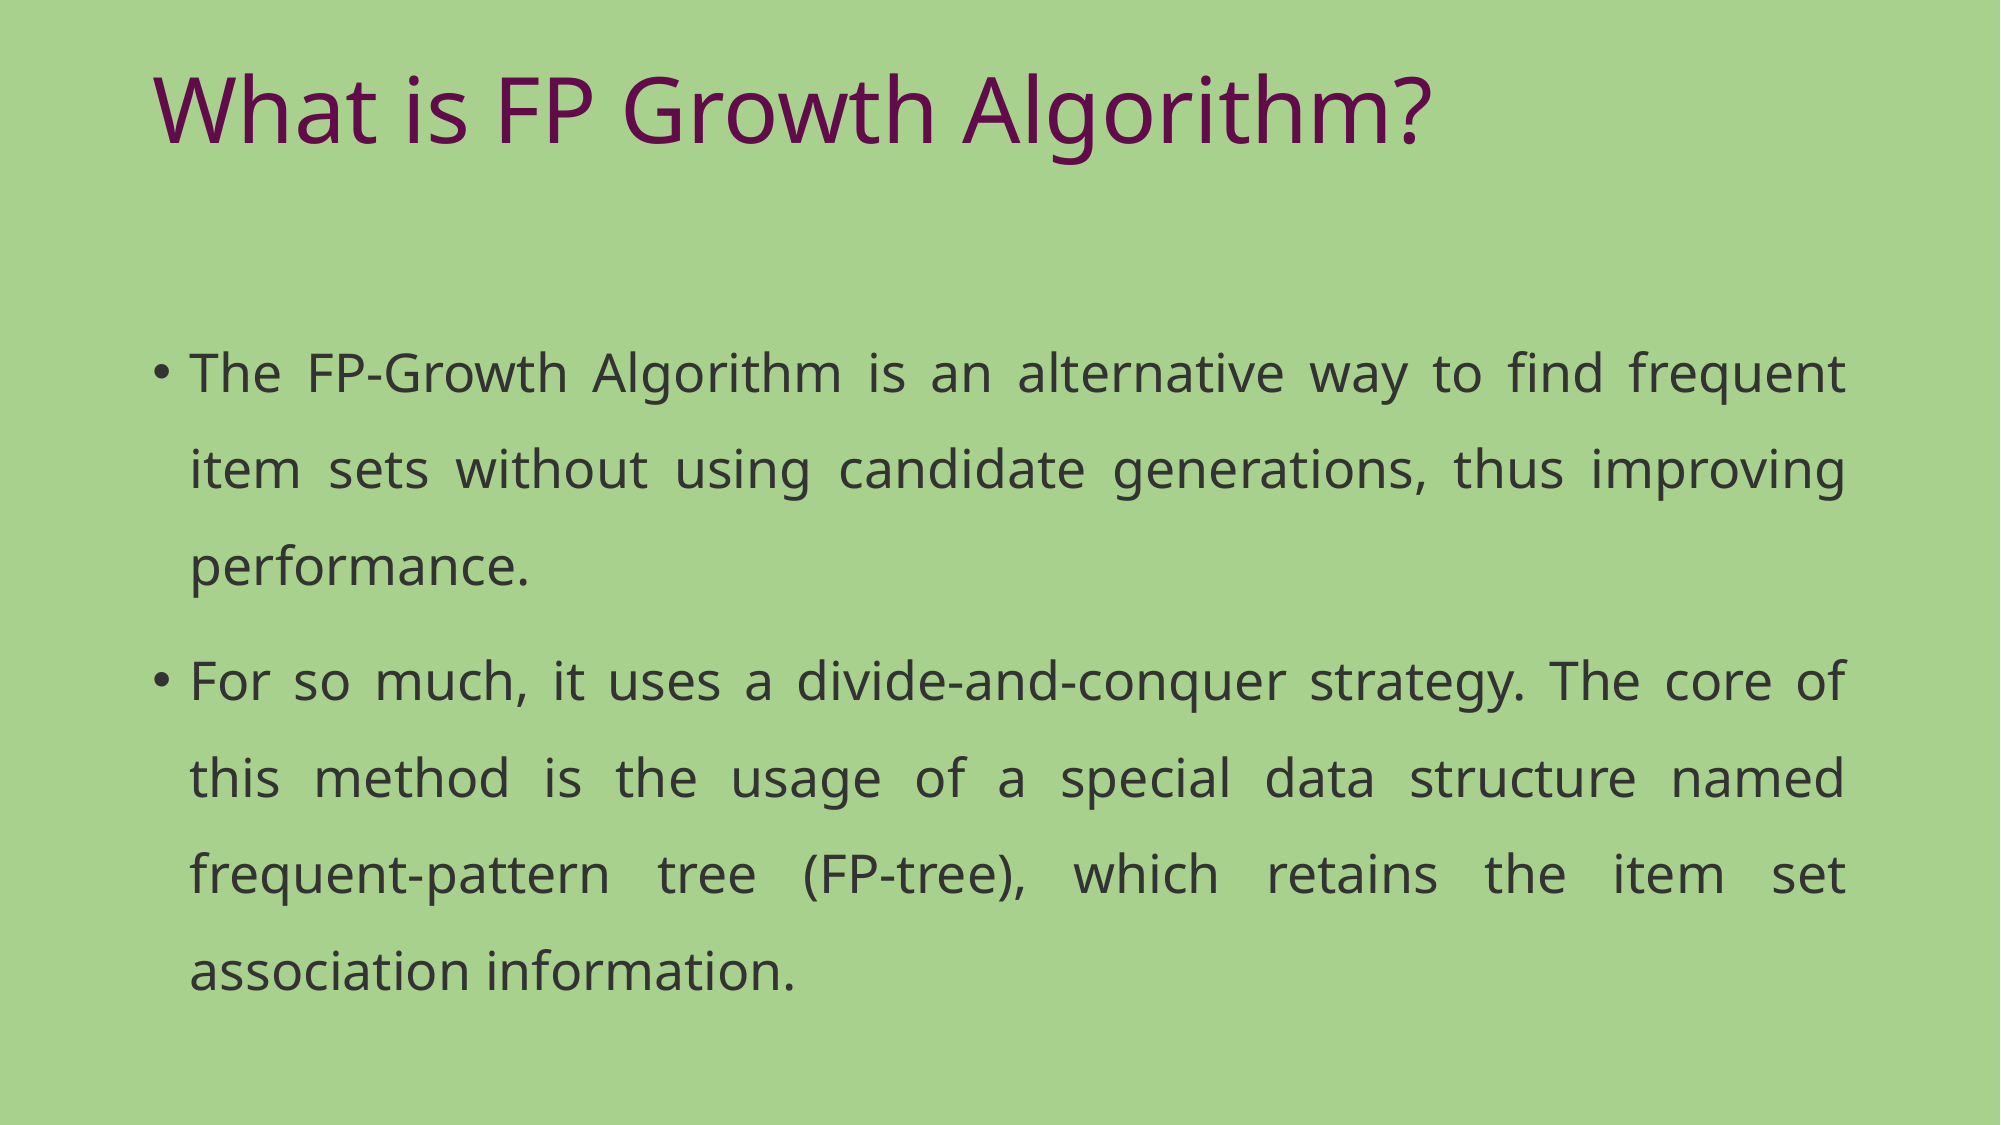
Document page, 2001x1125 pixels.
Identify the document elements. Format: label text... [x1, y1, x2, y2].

title What is FP Growth Algorithm? [137, 59, 1863, 278]
list The FP-Growth Algorithm is an alternative way to find frequent item sets without using candidate generations, thus improving performance. For so much, it uses a divide-and-conquer strategy. The core of this method is the usage of a special data structure named frequent-pattern tree (FP-tree), which retains the item set association information. [137, 299, 1863, 1014]
